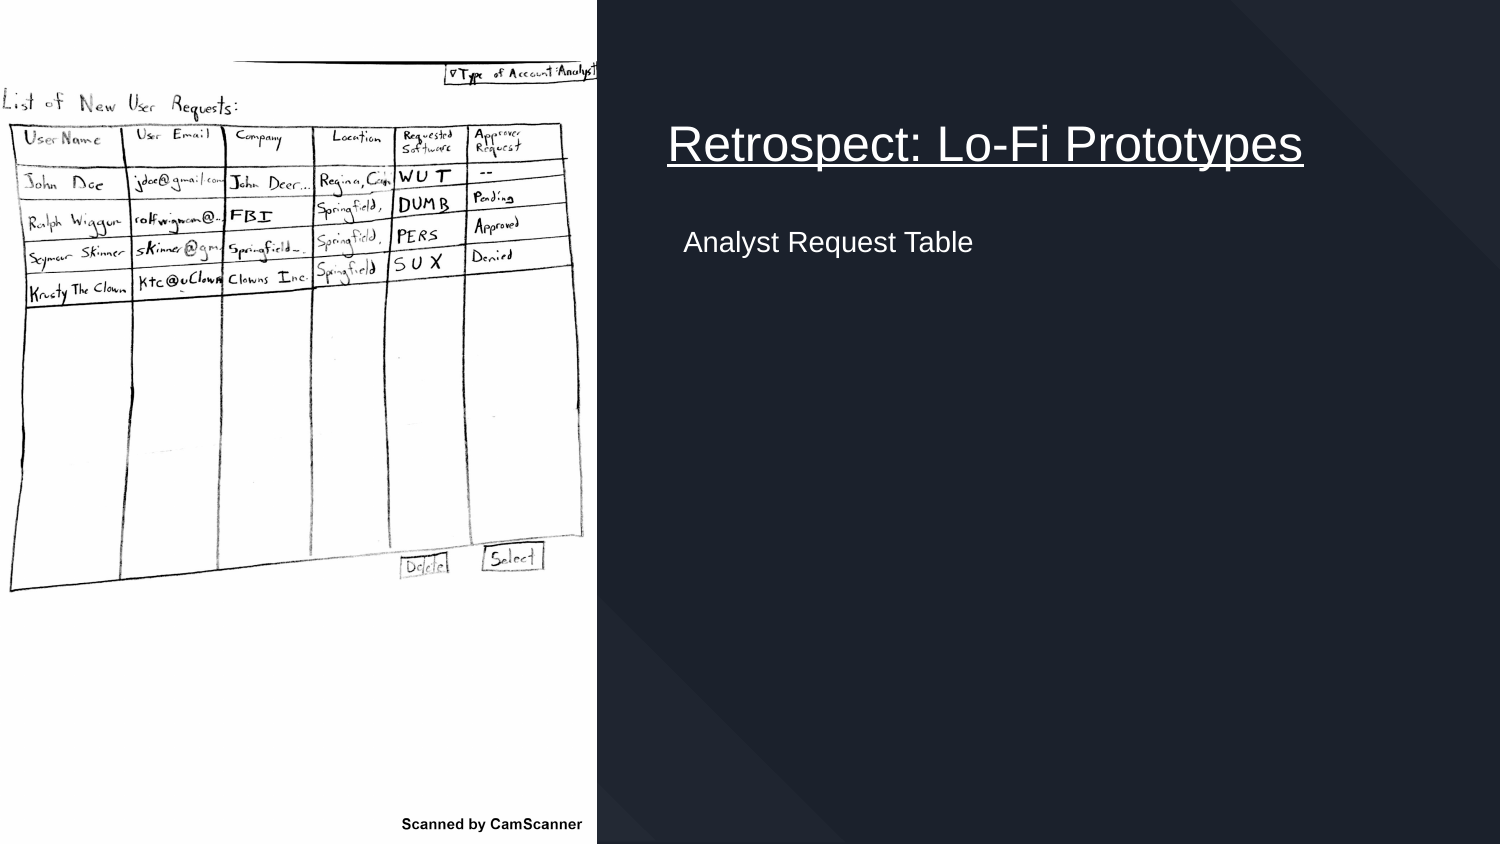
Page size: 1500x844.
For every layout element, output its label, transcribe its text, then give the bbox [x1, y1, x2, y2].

text_box Analyst Request Table [668, 208, 1285, 274]
picture [0, 0, 597, 844]
text_box Retrospect: Lo-Fi Prototypes [652, 96, 1418, 187]
